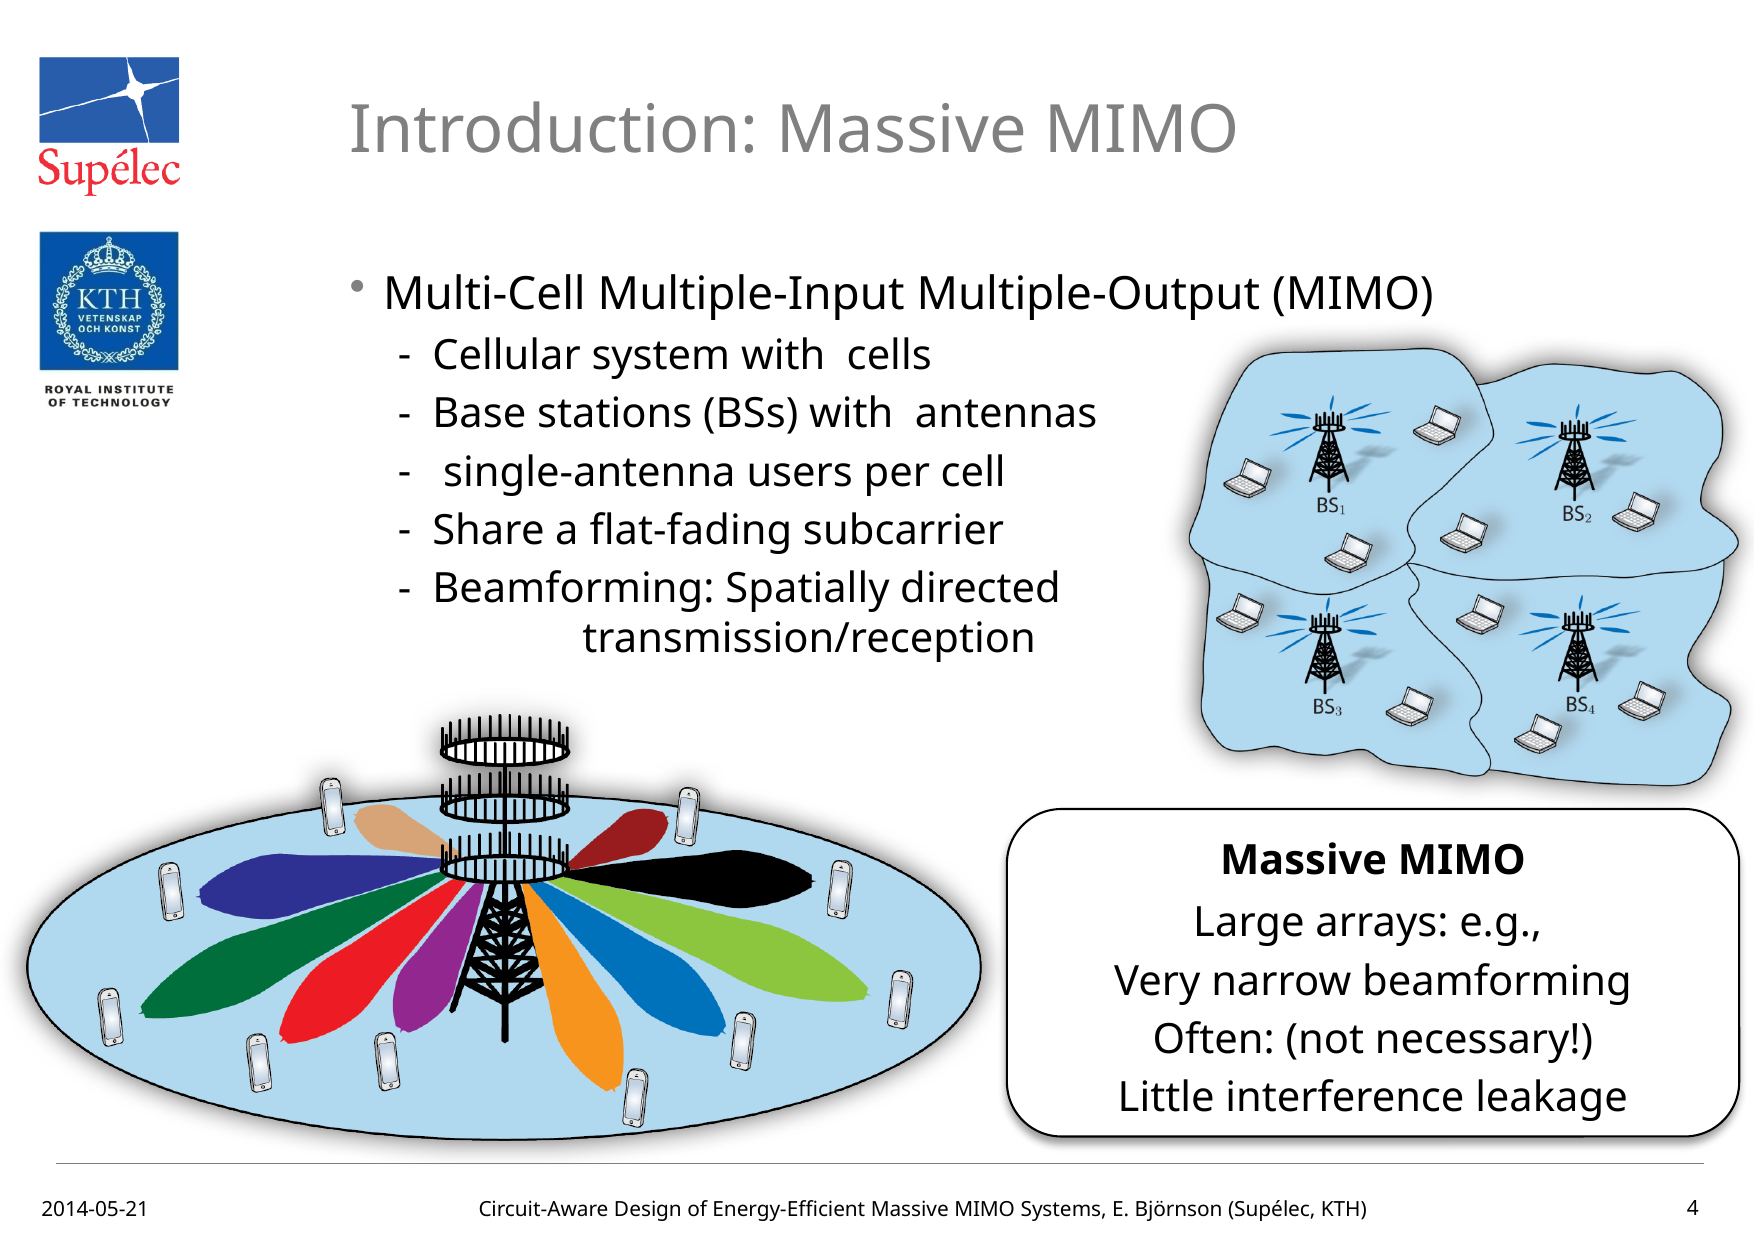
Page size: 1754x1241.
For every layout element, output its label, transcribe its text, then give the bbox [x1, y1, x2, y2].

picture [39, 231, 179, 408]
picture [38, 57, 180, 196]
title Introduction: Massive MIMO [349, 22, 1754, 230]
picture [1126, 312, 1754, 845]
footer Circuit-Aware Design of Energy-Efficient Massive MIMO Systems, E. Björnson (Supélec, KTH) [354, 1175, 1492, 1241]
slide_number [26, 1175, 206, 1241]
picture [26, 714, 982, 1141]
slide_number 4 [1627, 1175, 1714, 1241]
